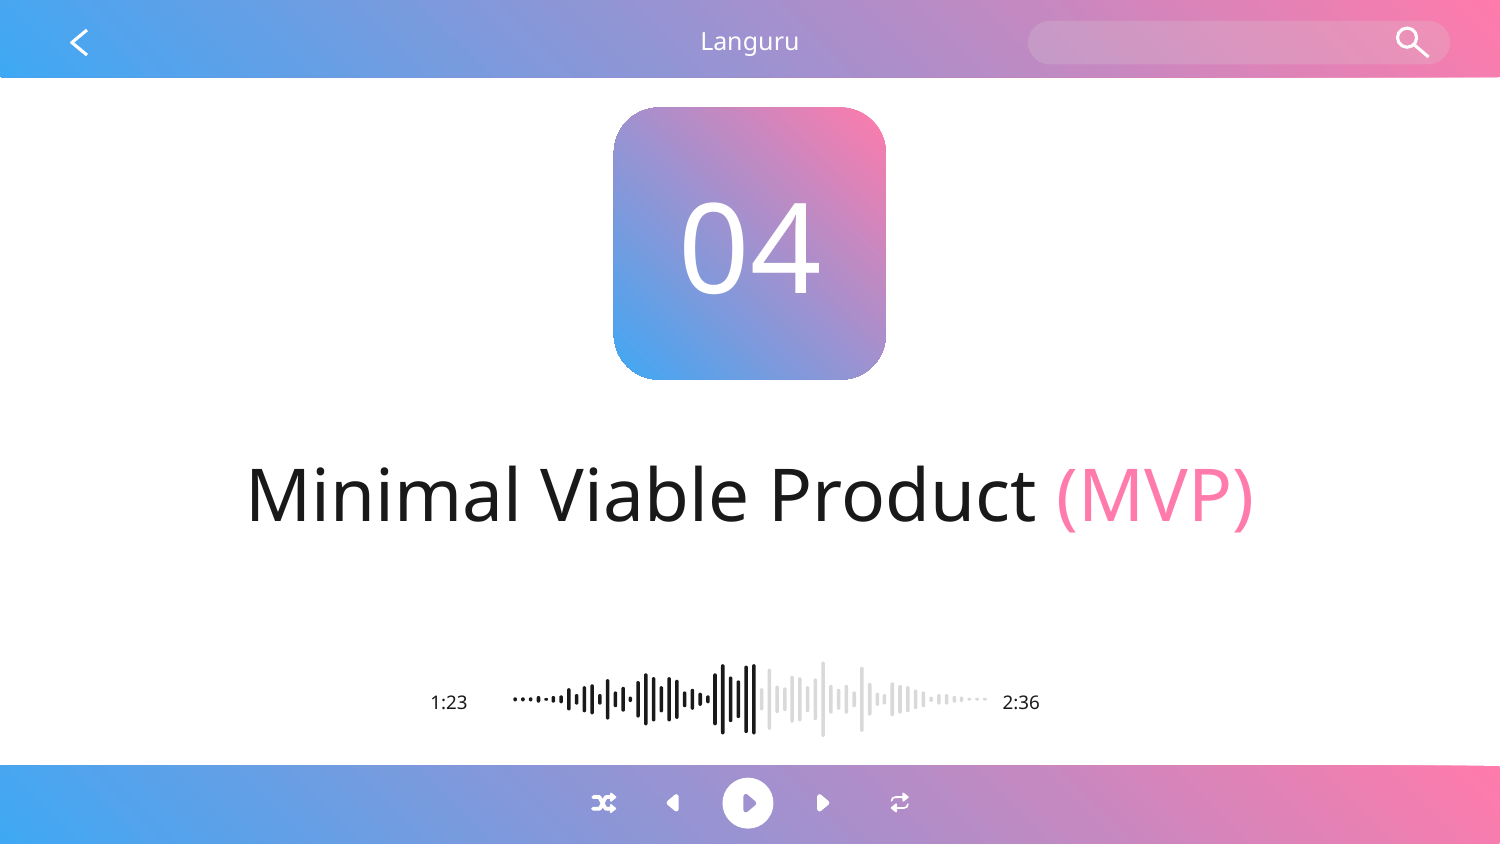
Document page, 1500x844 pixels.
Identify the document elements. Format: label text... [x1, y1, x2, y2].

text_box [513, 661, 987, 738]
subtitle 2:36 [990, 671, 1072, 741]
title Minimal Viable Product (MVP) [113, 423, 1387, 562]
subtitle 1:23 [415, 671, 500, 741]
title 04 [599, 174, 901, 313]
text_box [613, 313, 886, 380]
text_box [613, 107, 886, 174]
text_box Languru [615, 10, 885, 66]
